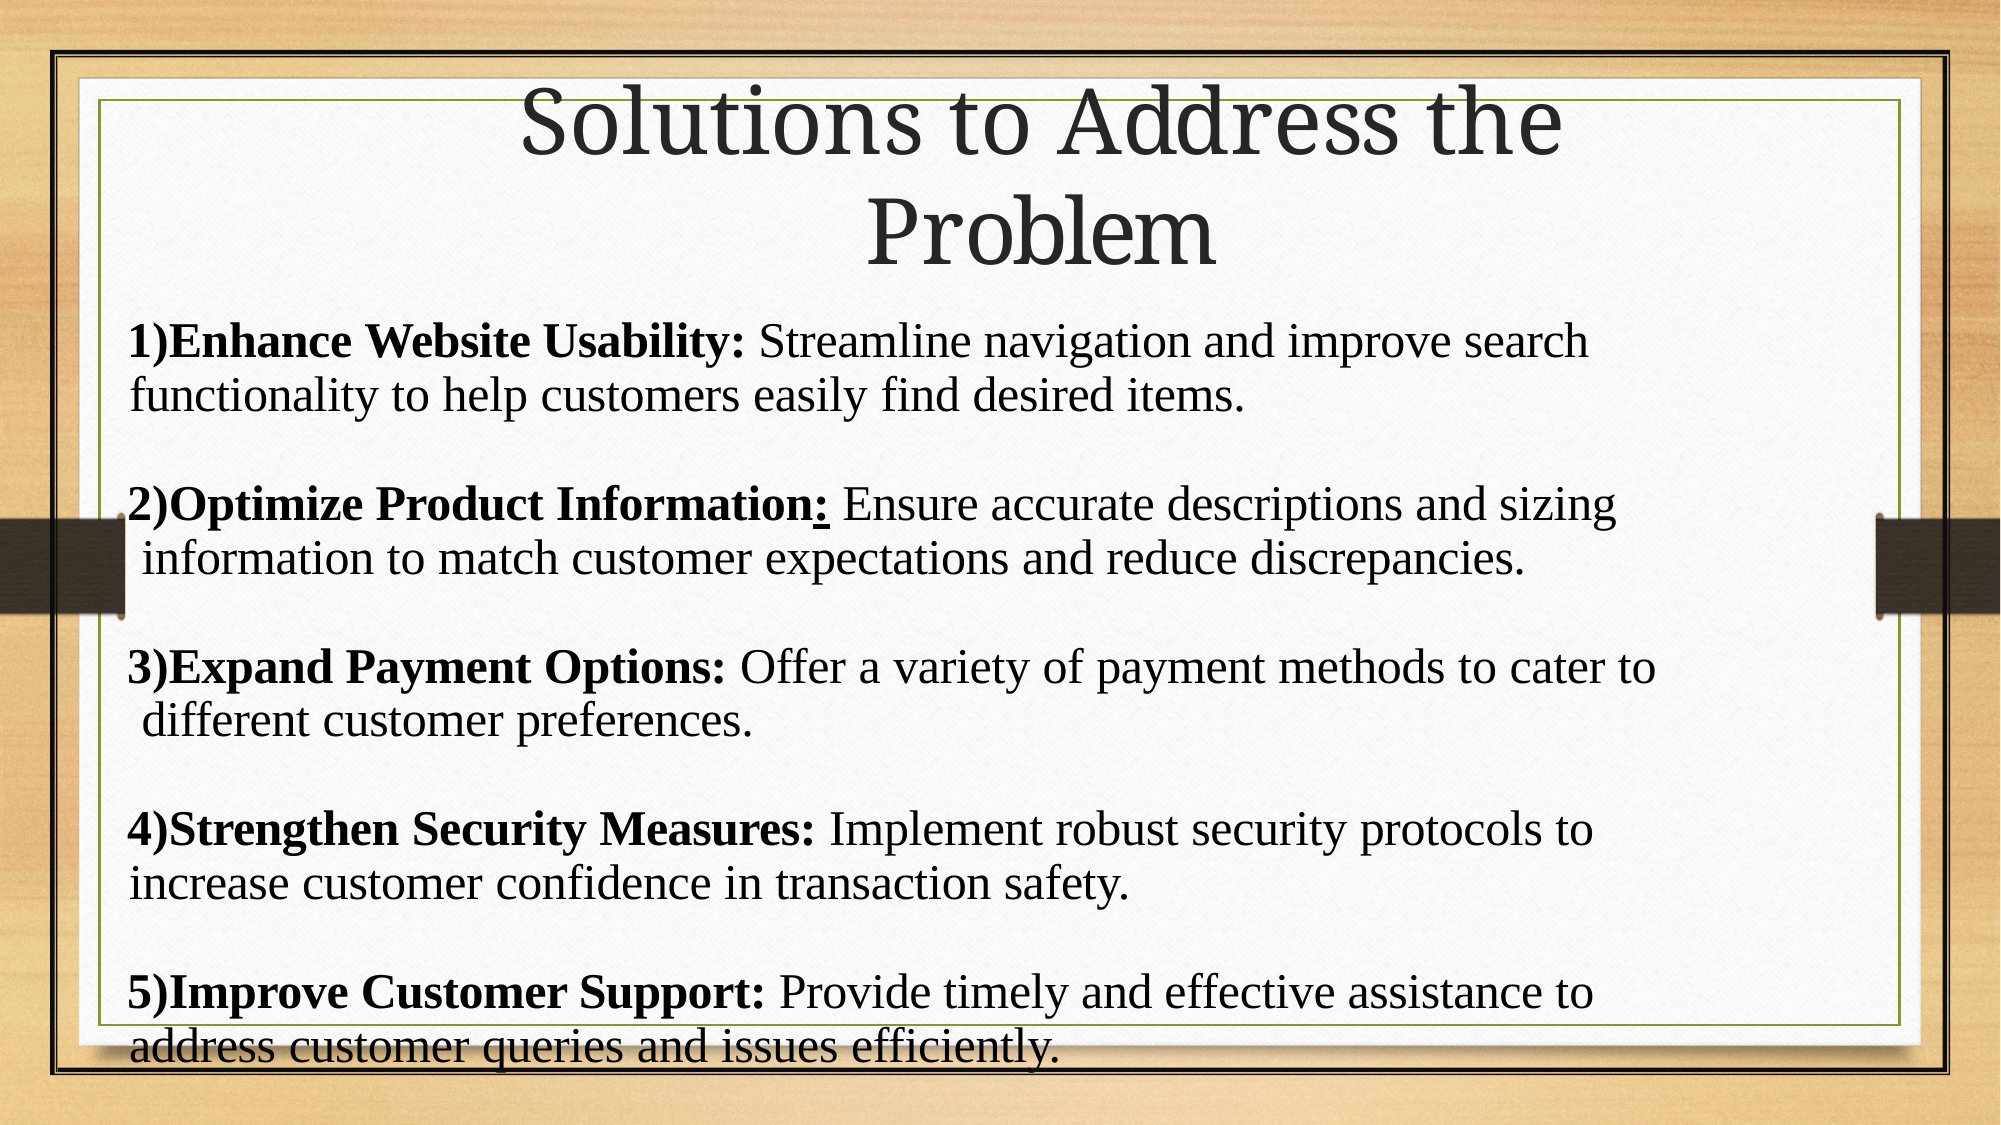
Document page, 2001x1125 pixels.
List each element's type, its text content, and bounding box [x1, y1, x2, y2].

picture [0, 0, 2001, 1125]
text_box [50, 49, 1951, 1076]
title Solutions to Address the Problem [516, 61, 1567, 284]
text_box Enhance Website Usability: Streamline navigation and improve search functionality to help customers easily find desired items. Optimize Product Information: Ensure accurate descriptions and sizing information to match customer expectations and reduce discrepancies. Expand Payment Options: Offer a variety of payment methods to cater to different customer preferences. Strengthen Security Measures: Implement robust security protocols to increase customer confidence in transaction safety. Improve Customer Support: Provide timely and effective assistance to address customer queries and issues efficiently. [127, 305, 1663, 1067]
